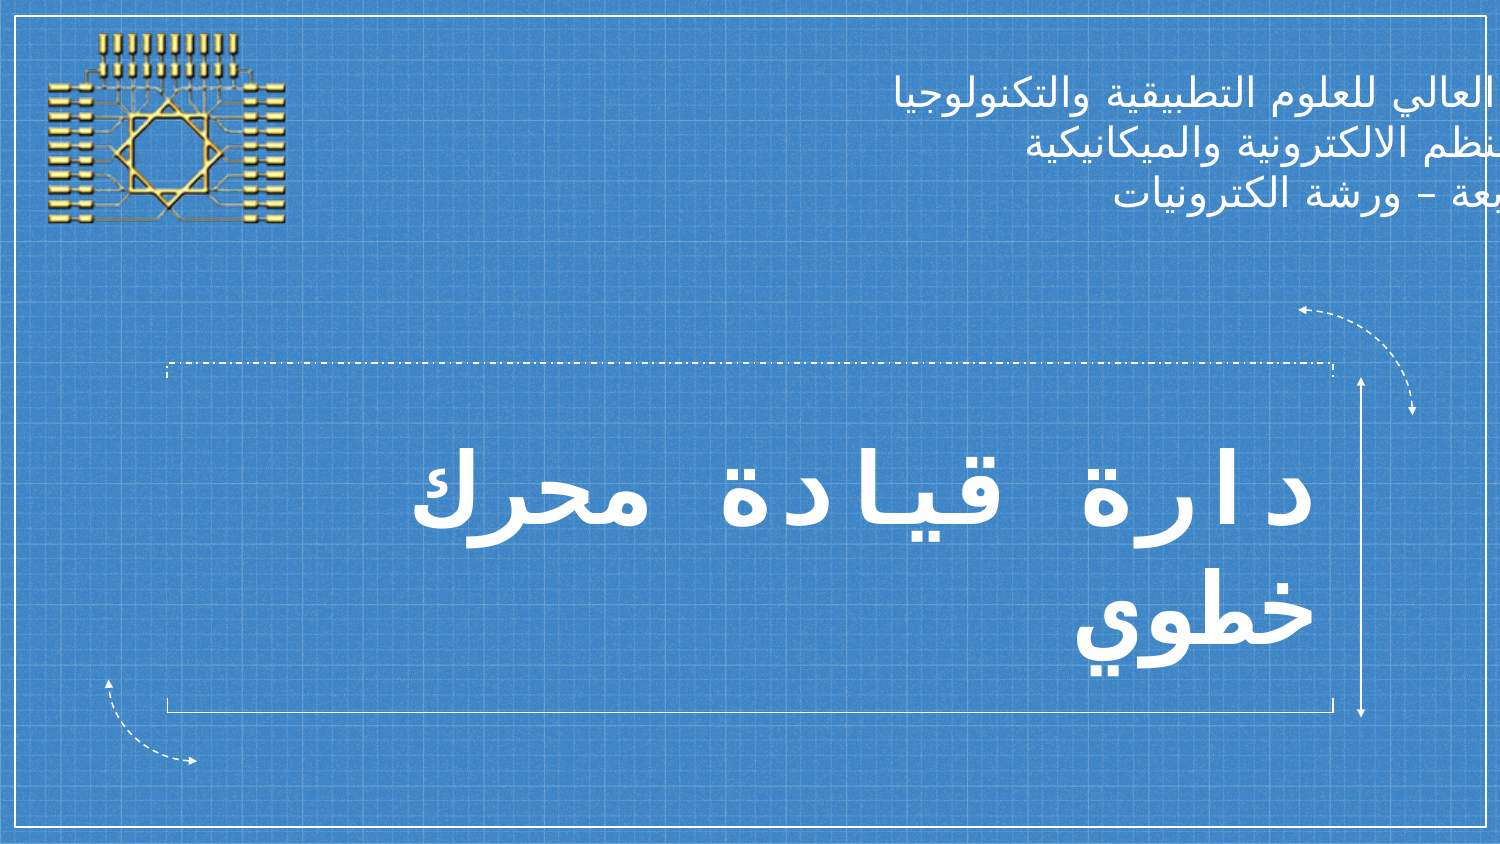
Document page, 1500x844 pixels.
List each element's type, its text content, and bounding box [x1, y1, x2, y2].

text_box المعهد العالي للعلوم التطبيقية والتكنولوجيا قسم النظم الالكترونية والميكانيكية سنة رابعة – ورشة الكترونيات [878, 58, 1500, 224]
title دارة قيادة محرك خطوي [150, 488, 1334, 680]
picture [0, 0, 1500, 844]
picture [16, 17, 1485, 826]
